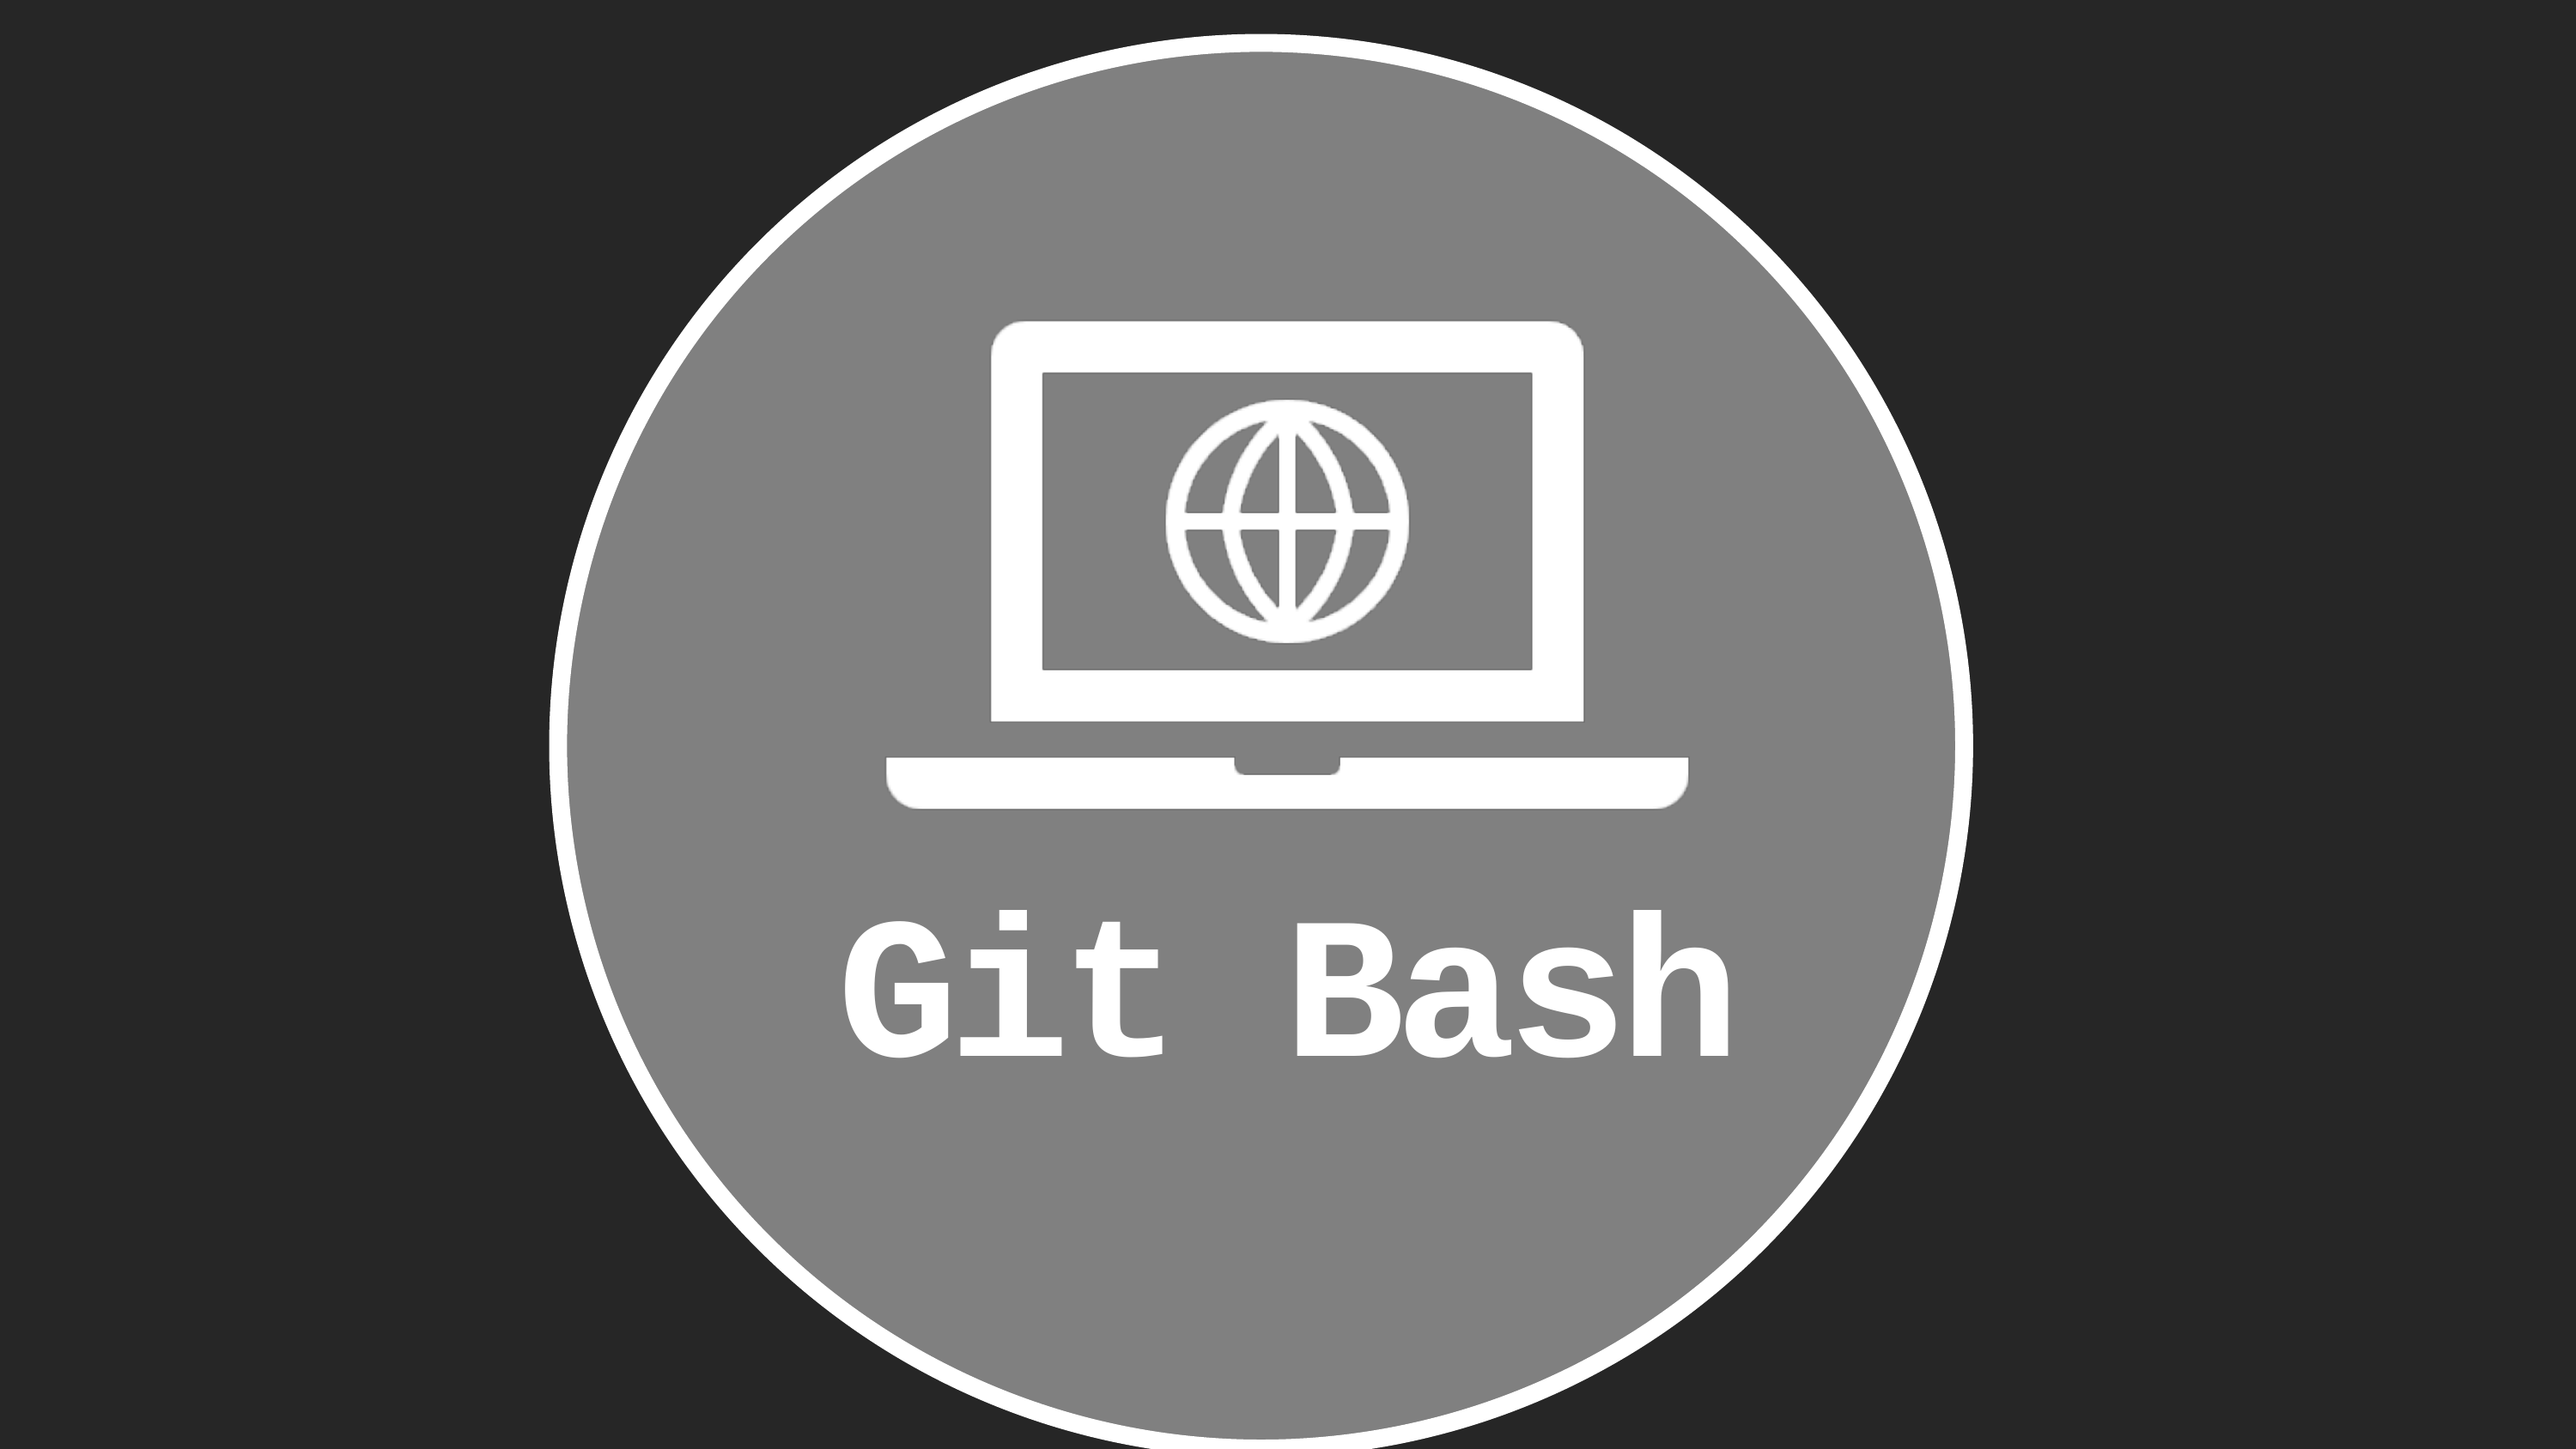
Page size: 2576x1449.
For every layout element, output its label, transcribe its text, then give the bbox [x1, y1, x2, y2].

text_box [892, 40, 1630, 145]
text_box Git Bash [836, 891, 1868, 1097]
picture [869, 147, 1707, 985]
text_box [556, 162, 1966, 1449]
